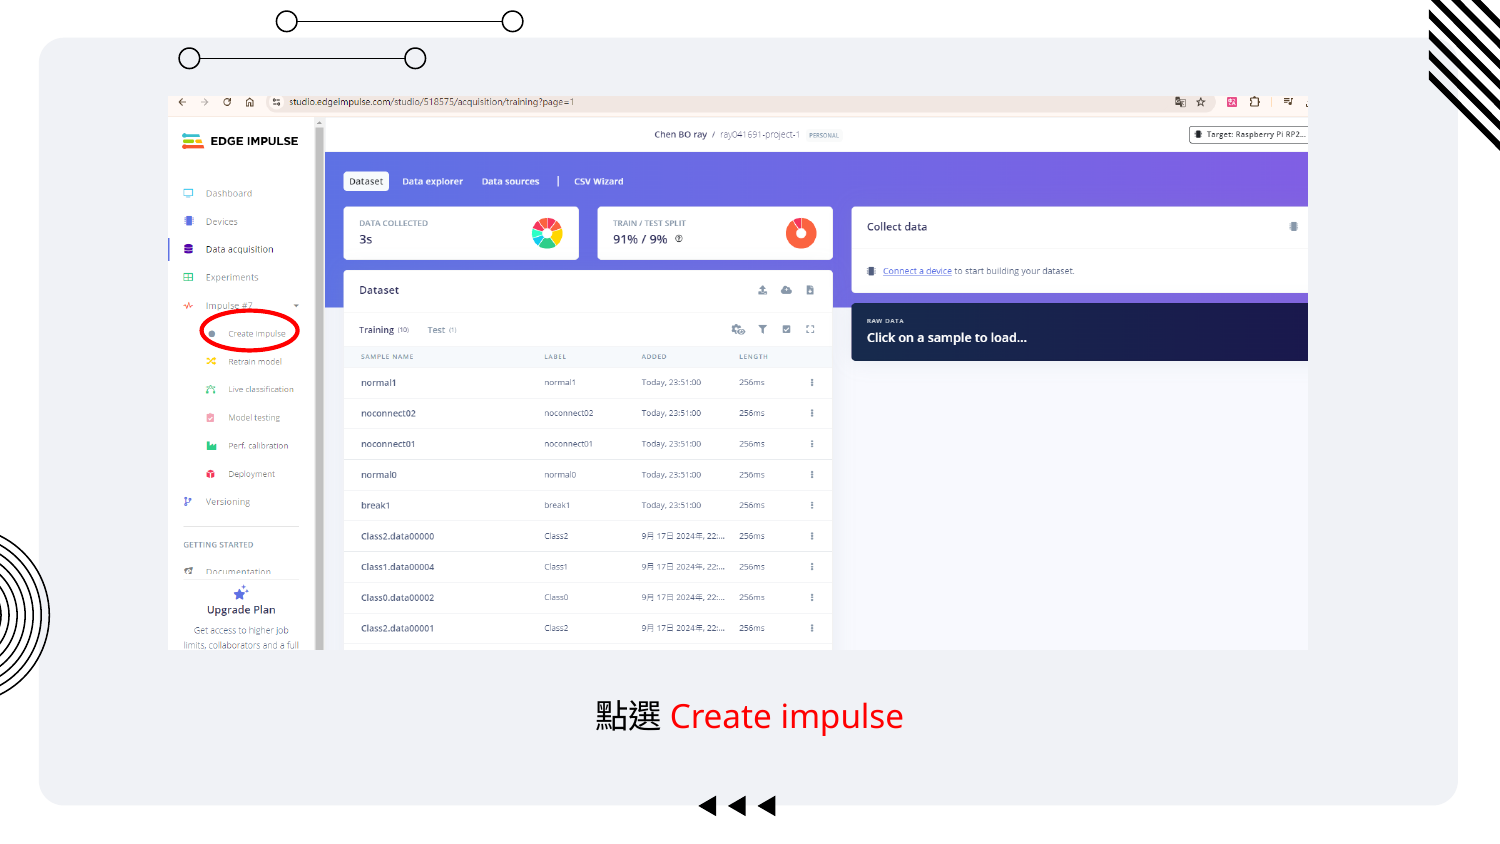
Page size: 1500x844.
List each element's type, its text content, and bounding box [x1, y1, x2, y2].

text_box 點選Create impulse [584, 689, 916, 741]
picture [168, 96, 1308, 650]
